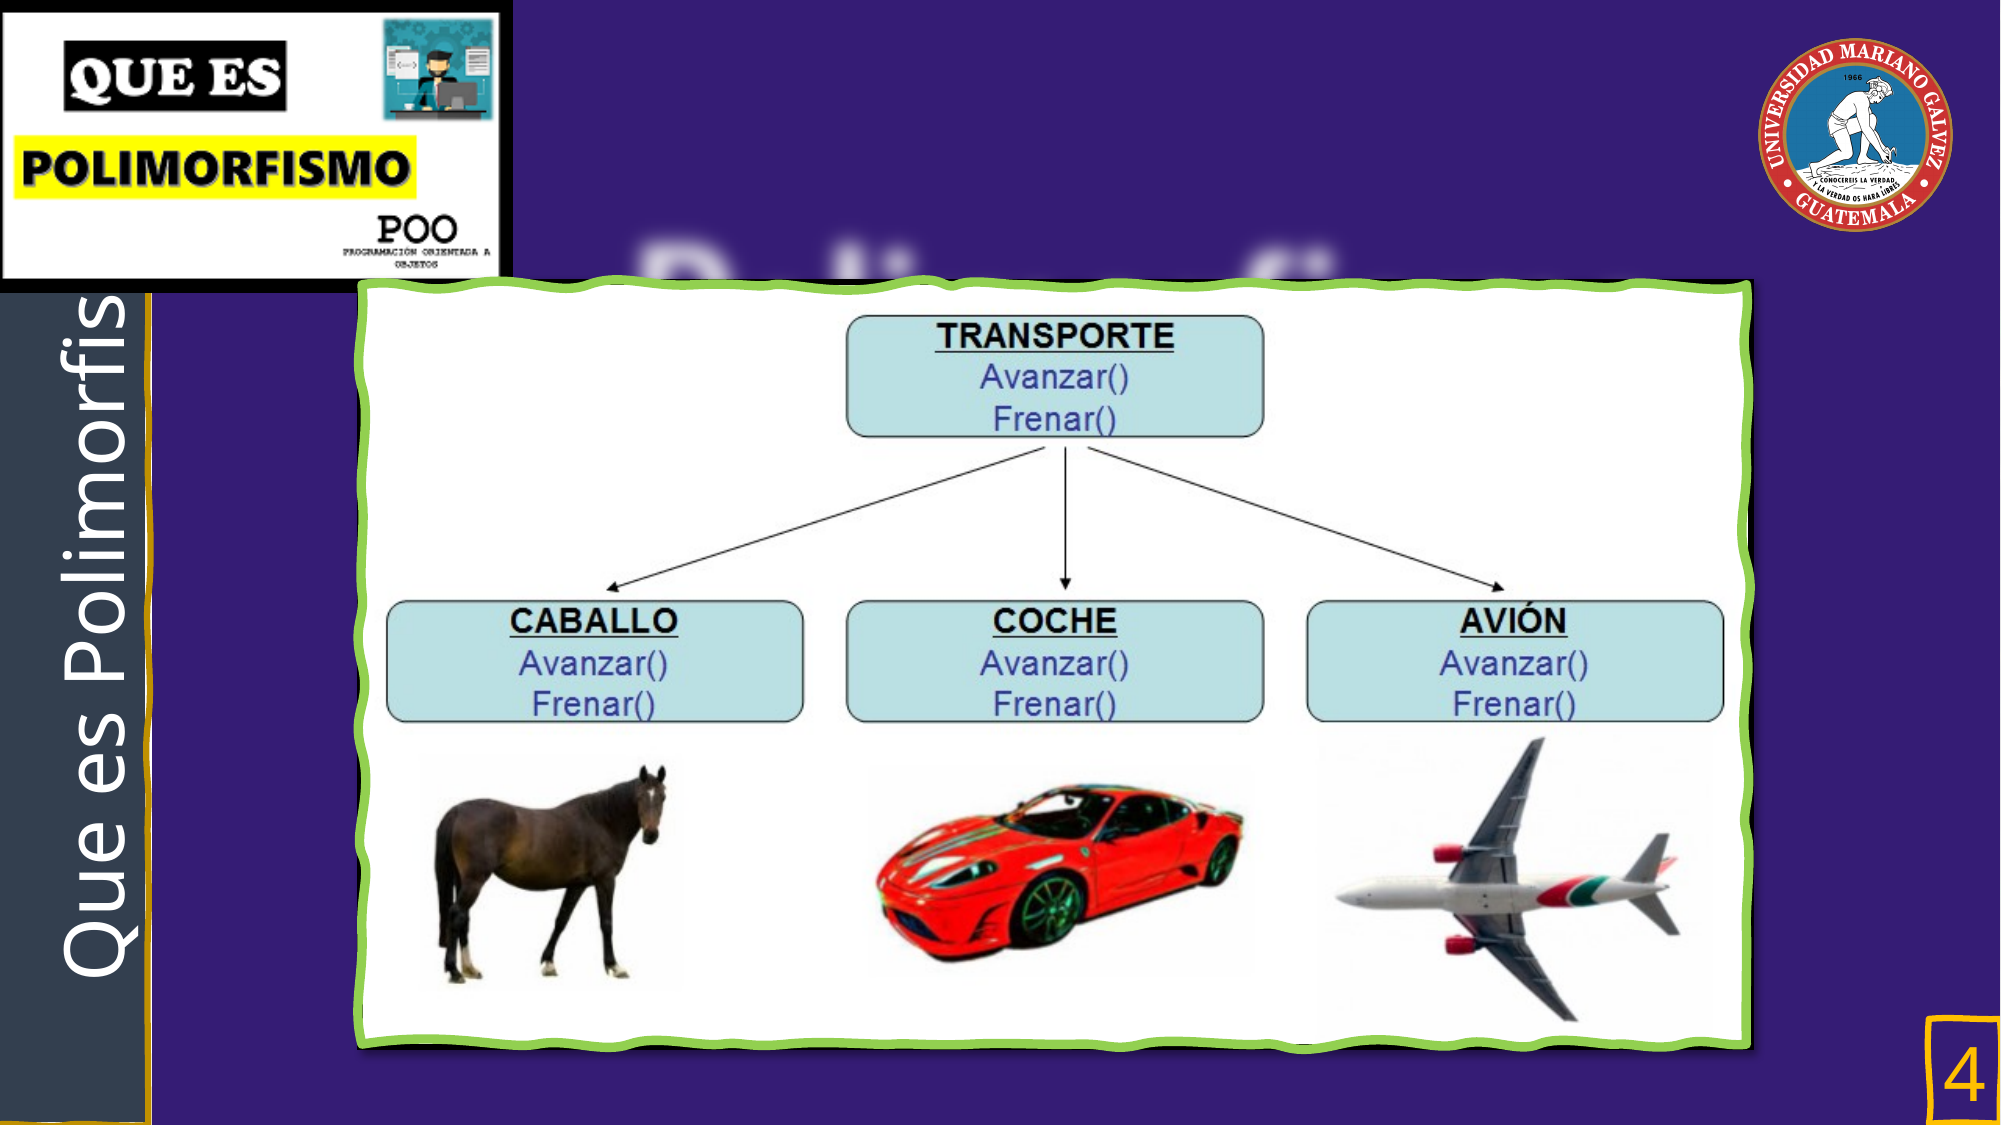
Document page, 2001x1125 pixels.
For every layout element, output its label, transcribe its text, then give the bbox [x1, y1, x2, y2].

picture [0, 0, 2001, 1125]
text_box Que es Polimorfismo [0, 293, 148, 1125]
